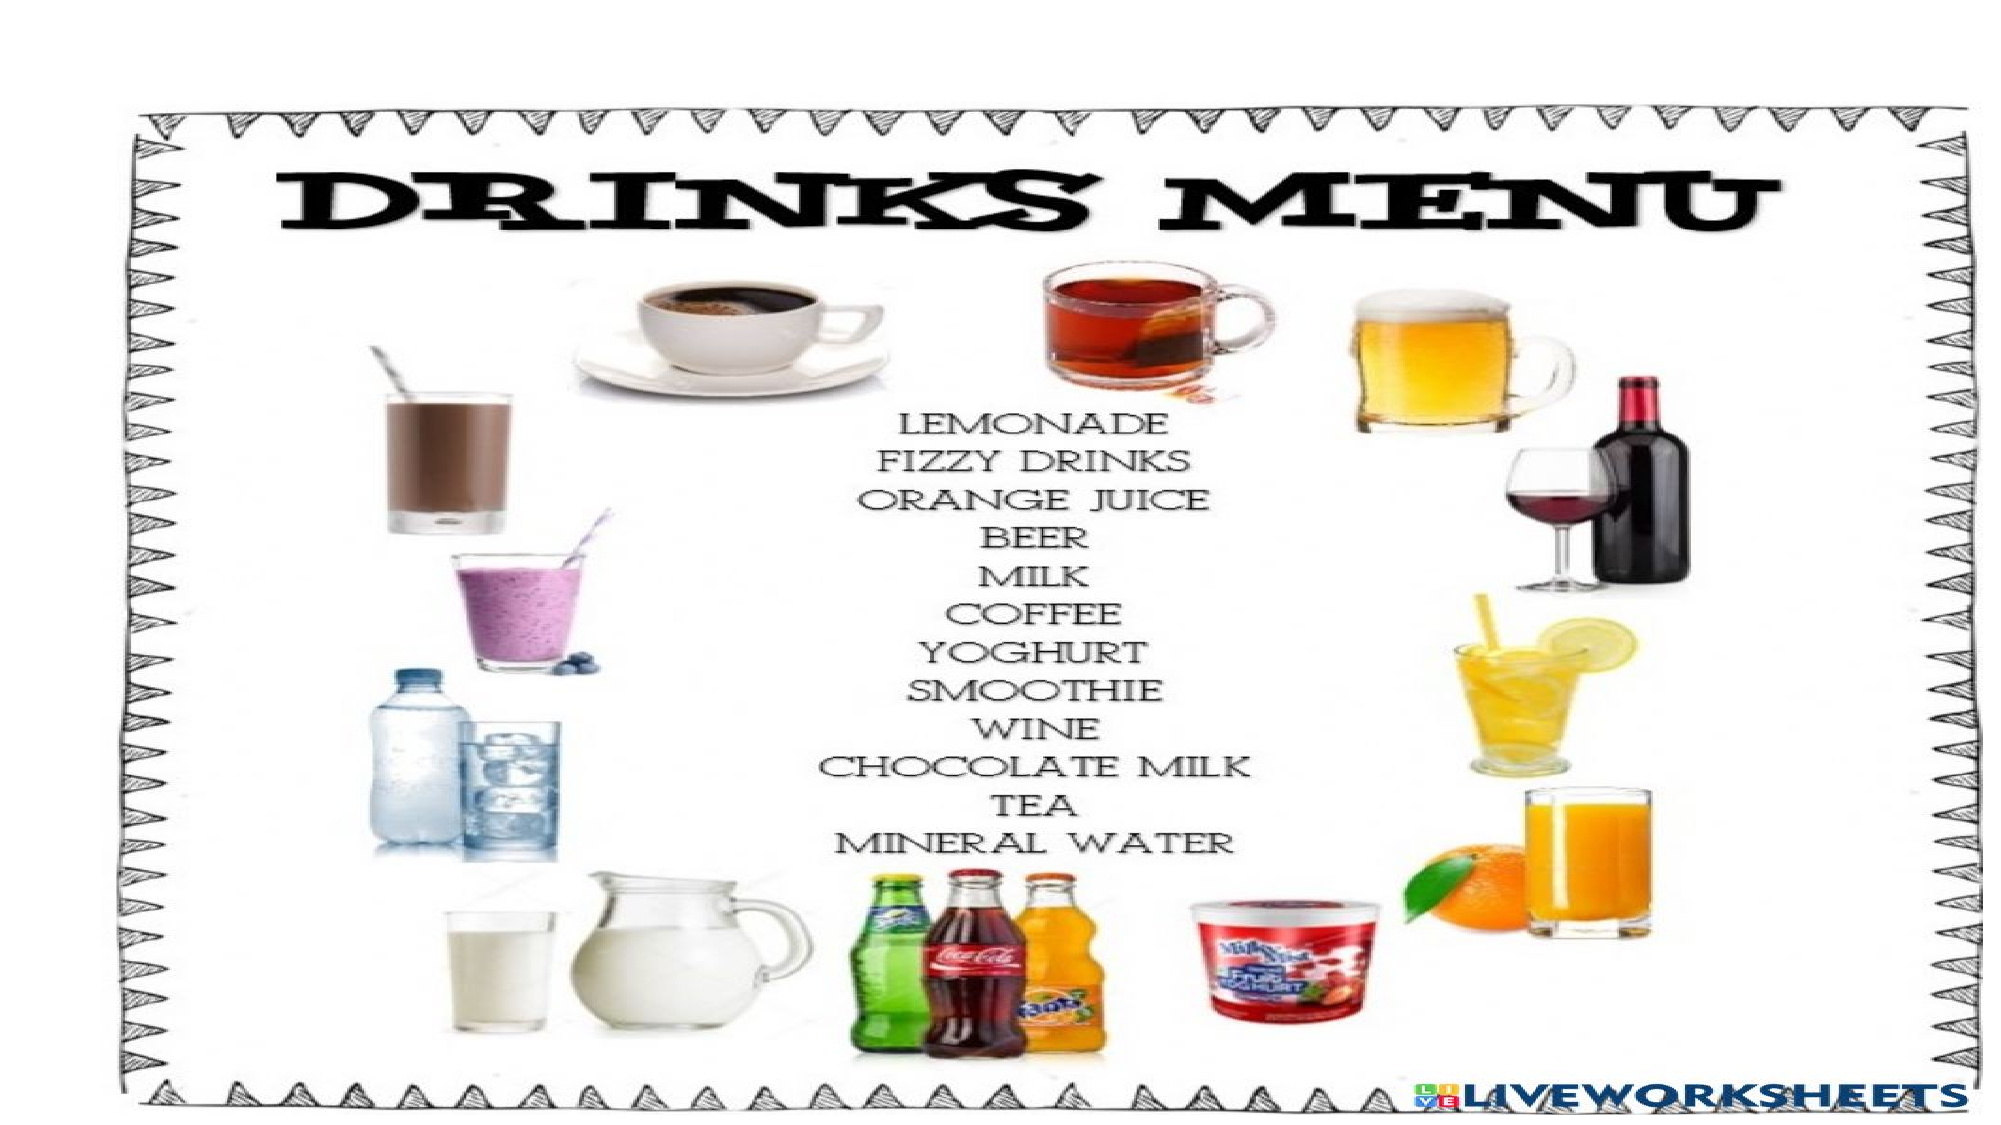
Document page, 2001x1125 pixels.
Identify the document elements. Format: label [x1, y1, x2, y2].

list [101, 93, 1983, 1115]
